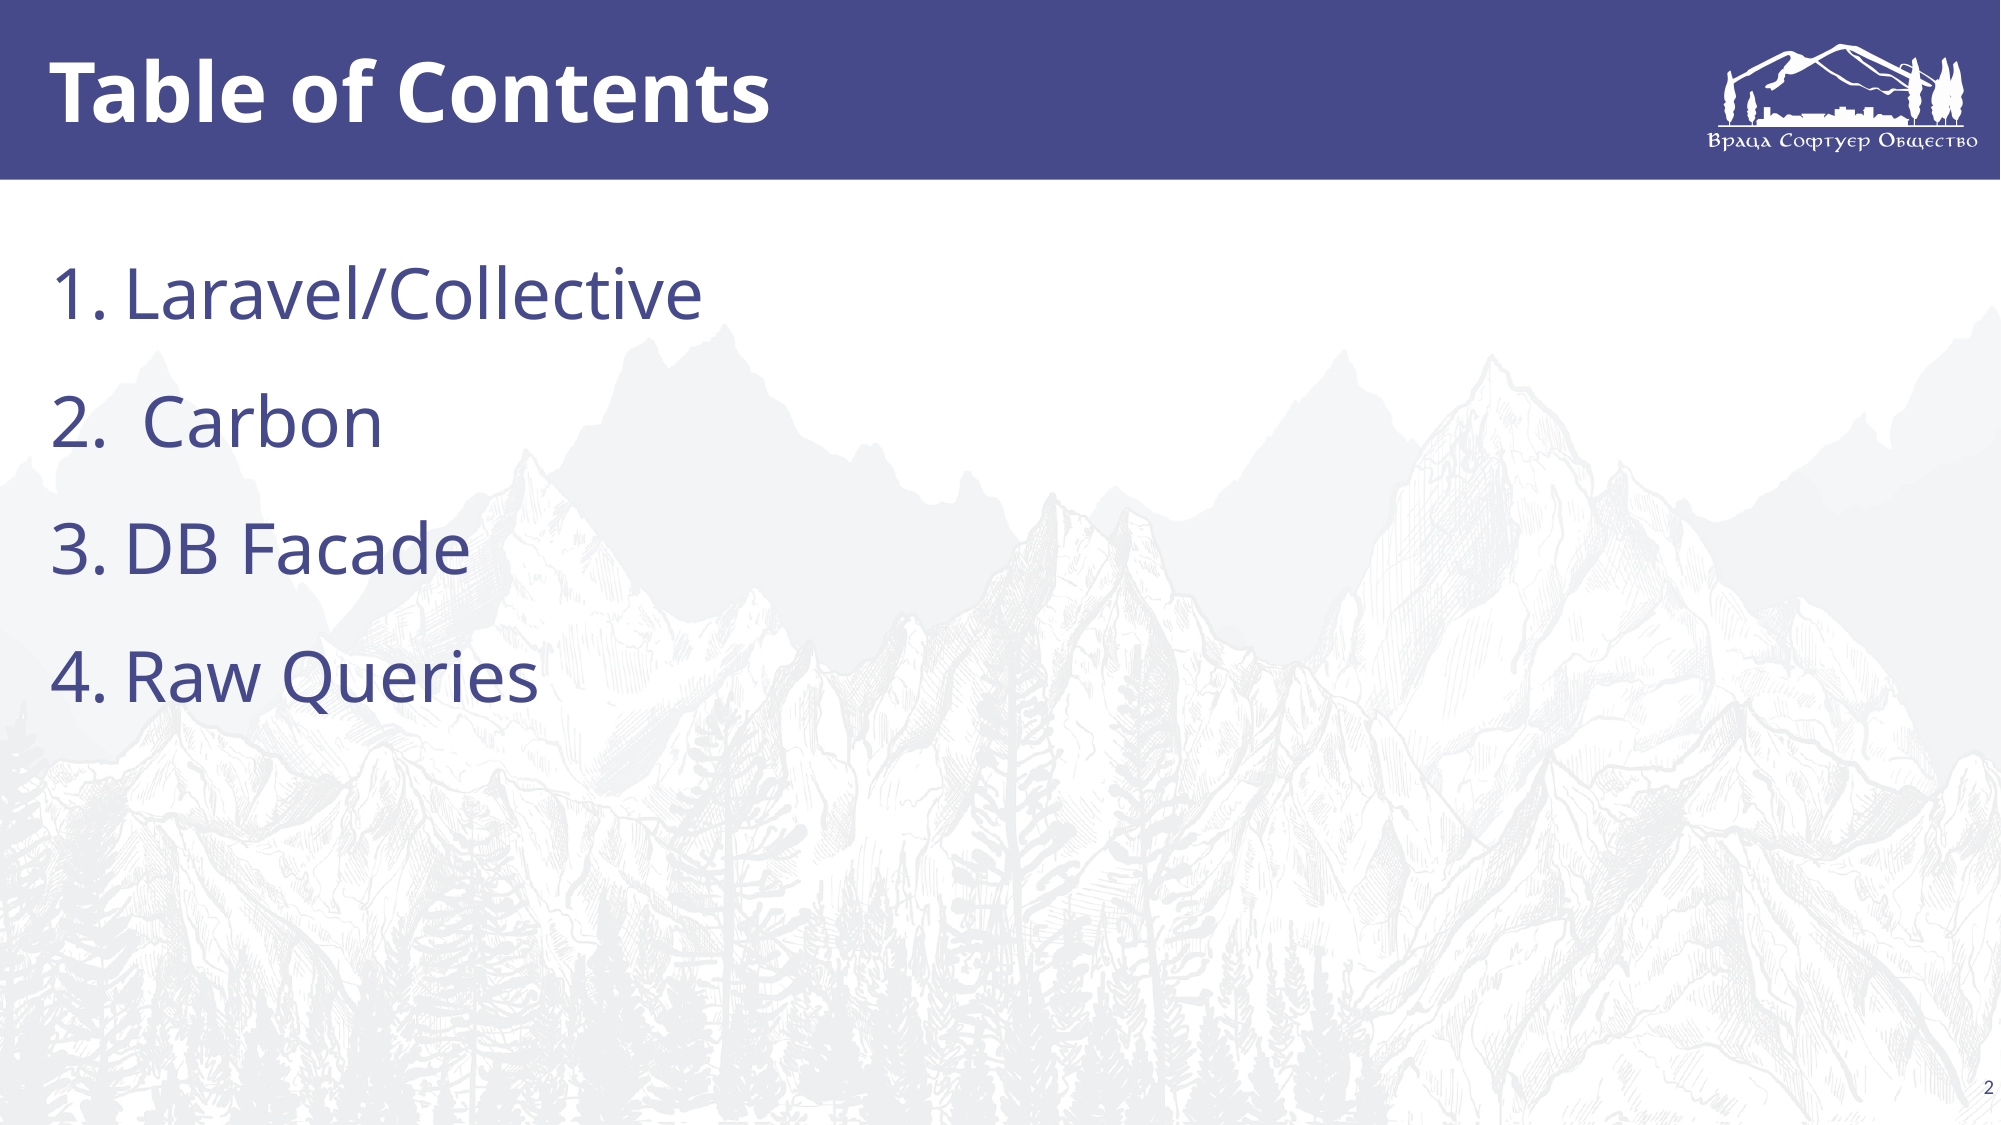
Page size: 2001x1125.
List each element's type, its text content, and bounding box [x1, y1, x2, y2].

picture [1703, 19, 1981, 165]
slide_number 2 [1929, 1070, 2000, 1103]
title Table of Contents [31, 16, 1591, 162]
list Laravel/Collective Carbon DB Facade Raw Queries [32, 224, 1375, 1012]
